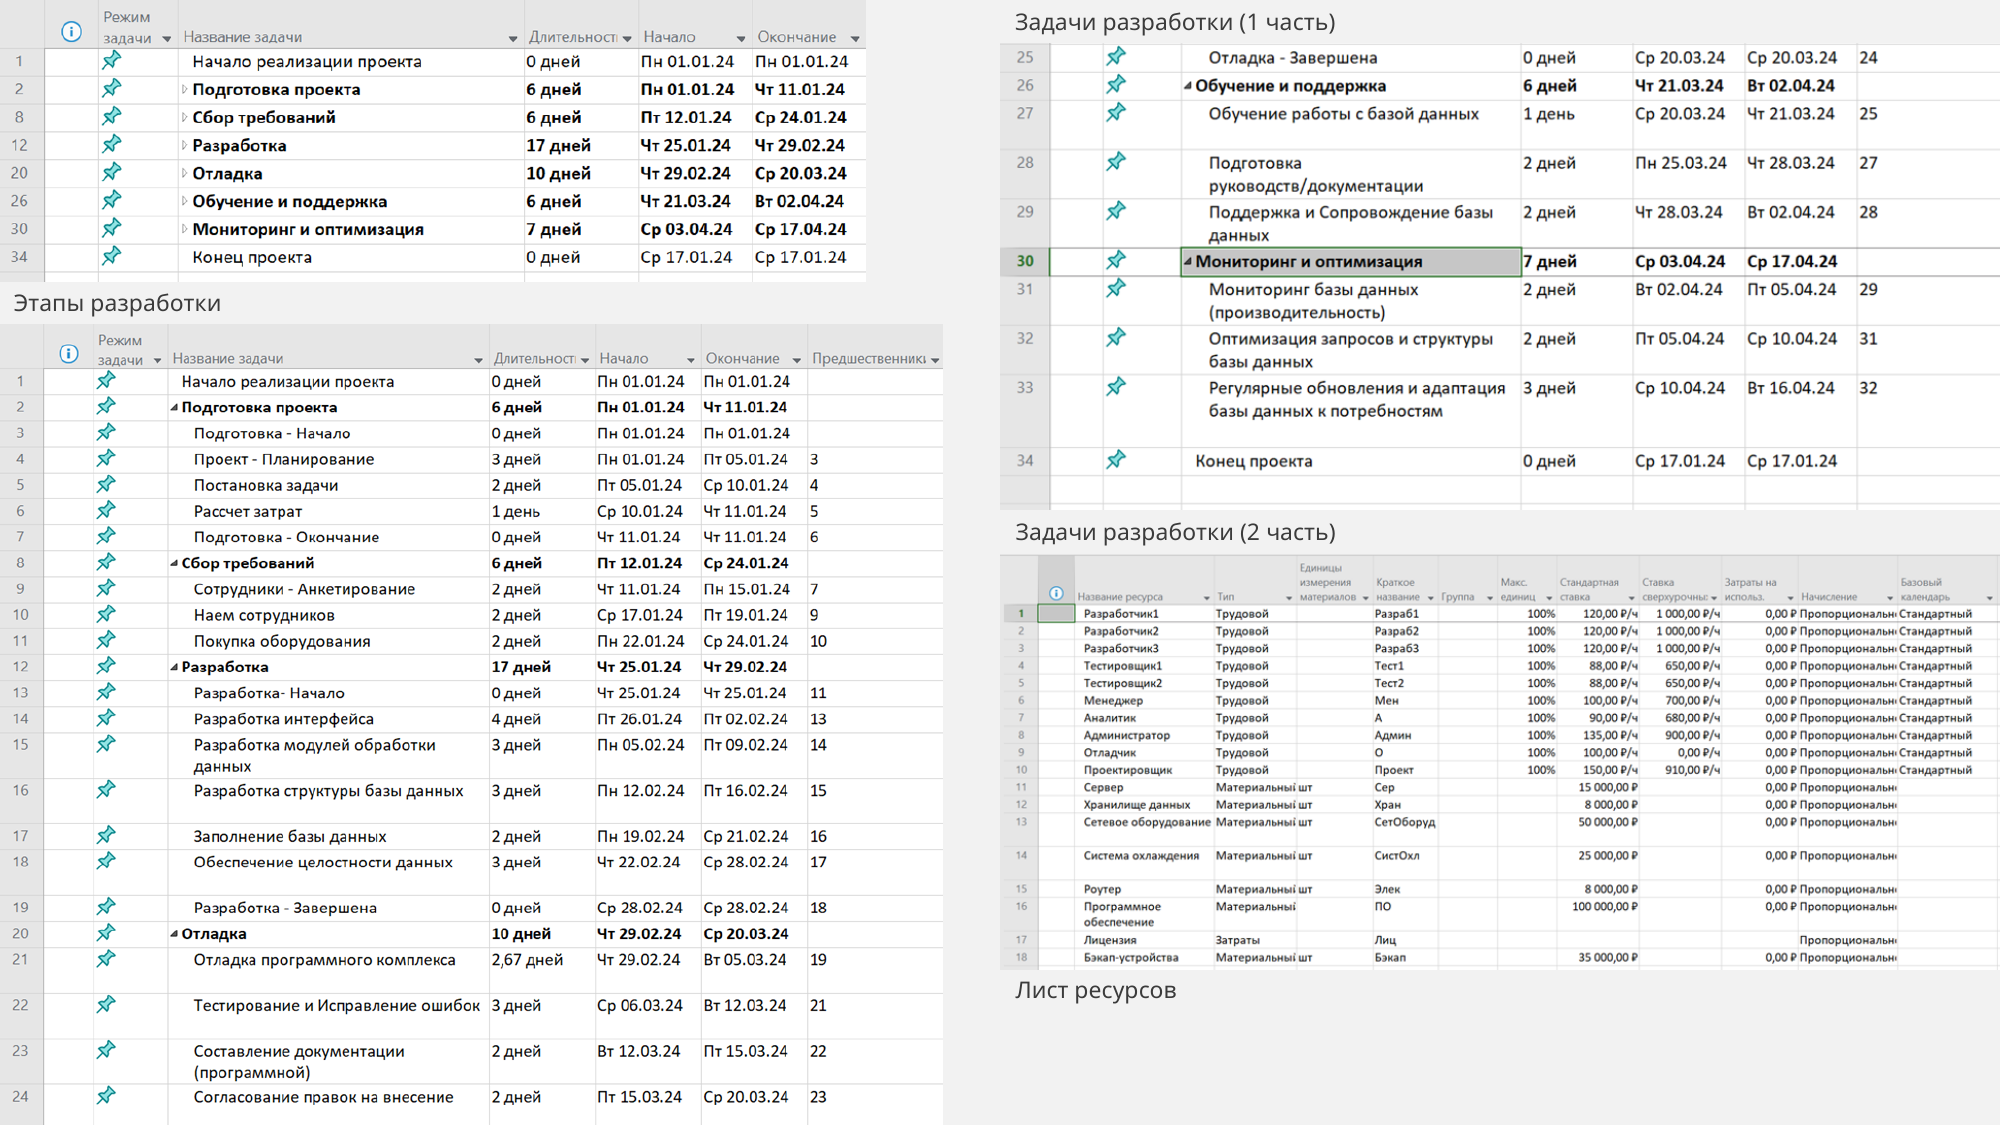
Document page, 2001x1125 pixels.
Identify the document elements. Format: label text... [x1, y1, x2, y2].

text_box Этапы разработки [0, 282, 449, 324]
picture [1000, 554, 2000, 970]
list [0, 0, 866, 282]
text_box Задачи разработки (1 часть) [1000, 0, 1451, 43]
text_box Задачи разработки (2 часть) [1000, 510, 1451, 553]
text_box Лист ресурсов​ [1000, 970, 1451, 1011]
picture [0, 324, 943, 1125]
picture [1000, 43, 2000, 510]
